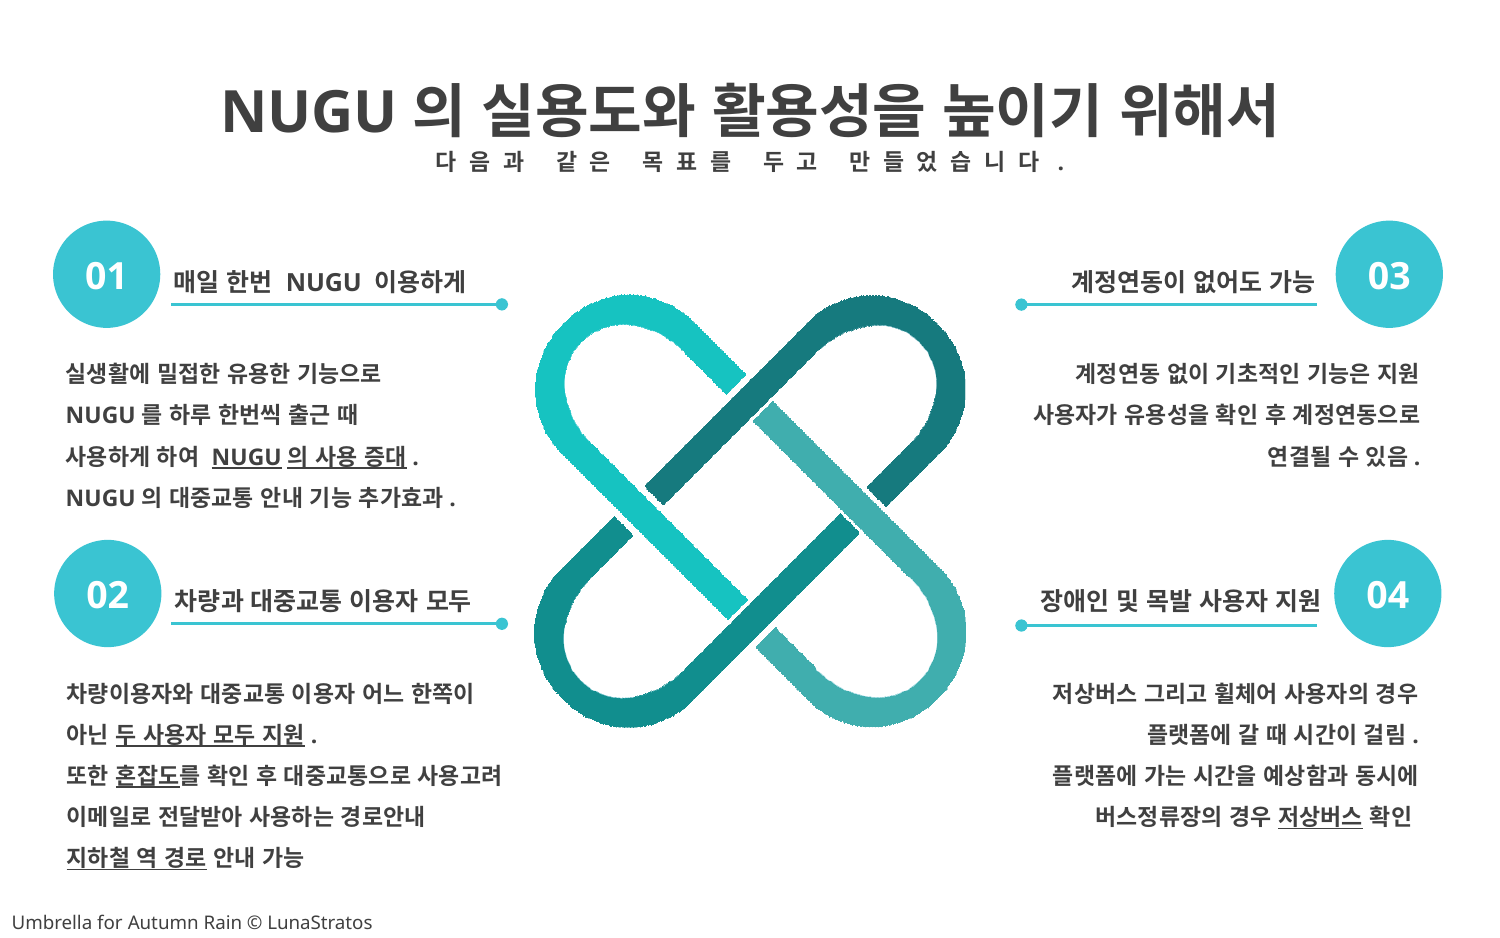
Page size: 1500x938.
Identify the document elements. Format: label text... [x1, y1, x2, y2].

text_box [50, 220, 585, 882]
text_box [958, 220, 1444, 882]
text_box NUGU의 실용도와 활용성을 높이기 위해서 [53, 31, 1447, 152]
picture [585, 294, 958, 728]
text_box 다음과 같은 목표를 두고 만들었습니다. [373, 126, 1127, 183]
text_box Umbrella for Autumn Rain © LunaStratos [0, 903, 443, 938]
